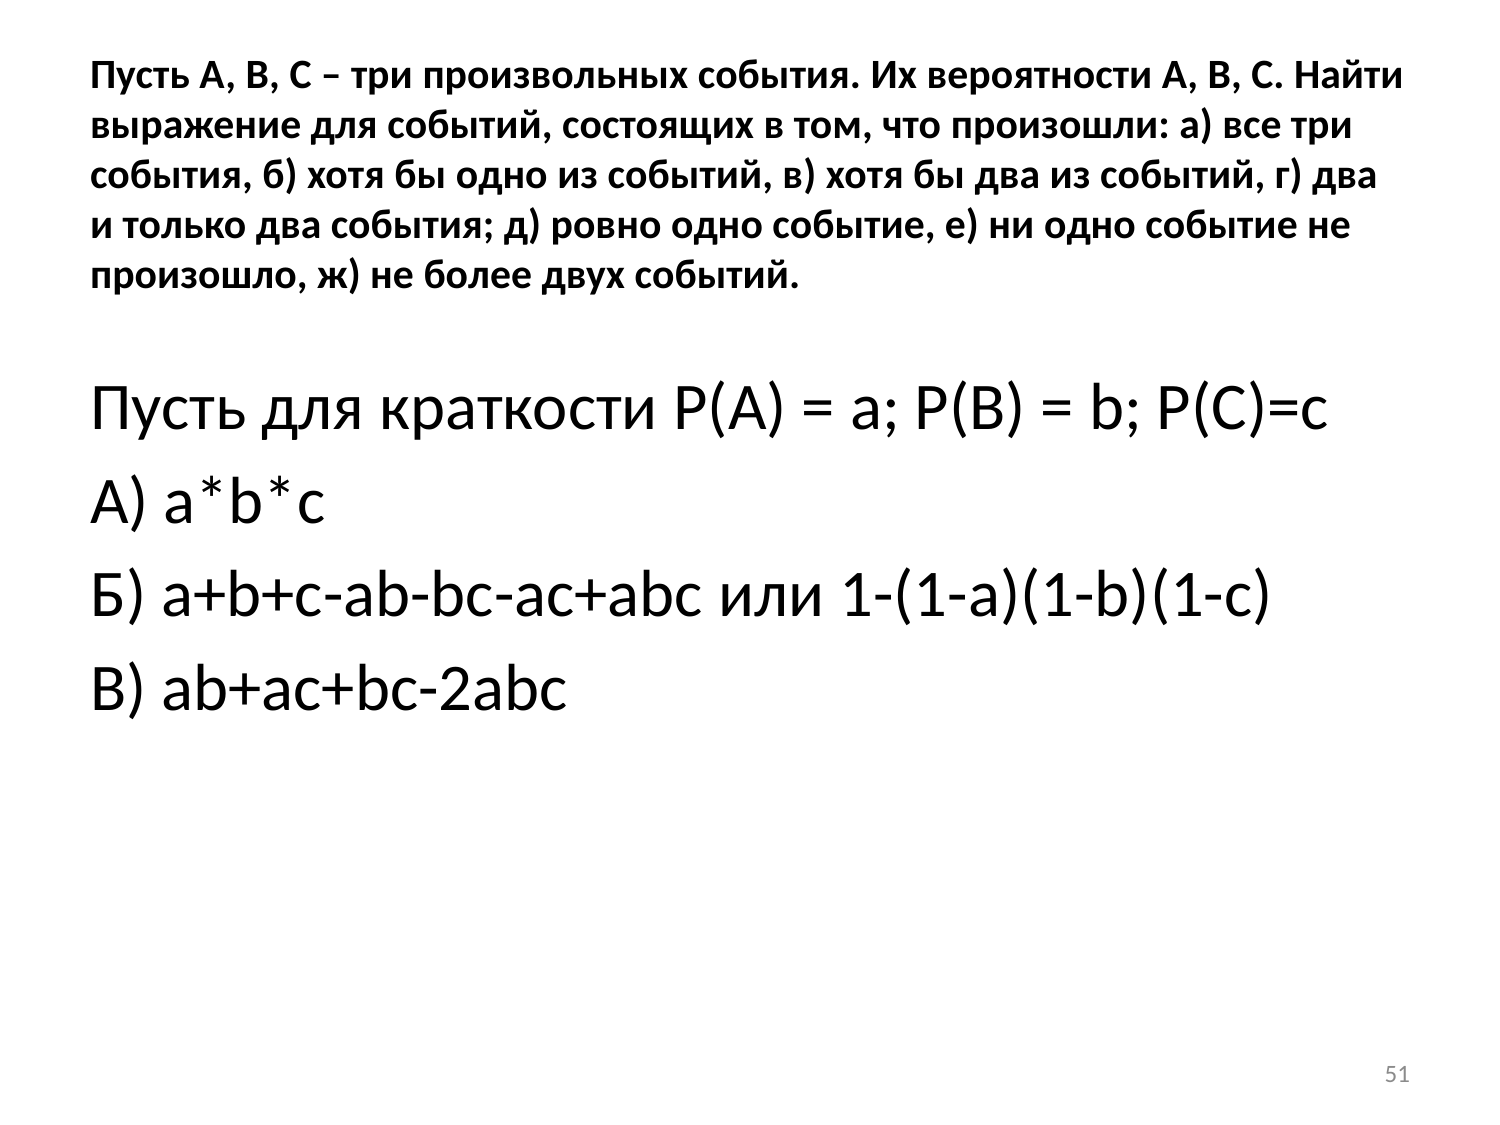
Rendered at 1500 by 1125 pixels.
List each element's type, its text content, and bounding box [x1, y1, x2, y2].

slide_number 51 [1074, 1042, 1425, 1103]
list Пусть для краткости P(A) = a; P(B) = b; P(C)=c А) a*b*c Б) a+b+c-ab-bc-ac+abc или 1-(1-a)(1-b)(1-c) В) ab+ac+bc-2abc [75, 262, 1425, 1005]
title Пусть А, B, C – три произвольных события. Их вероятности А, В, С. Найти выражение для событий, состоящих в том, что произошли: а) все три события, б) хотя бы одно из событий, в) хотя бы два из событий, г) два и только два события; д) ровно одно событие, е) ни одно событие не произошло, ж) не более двух событий. [75, 45, 1425, 262]
